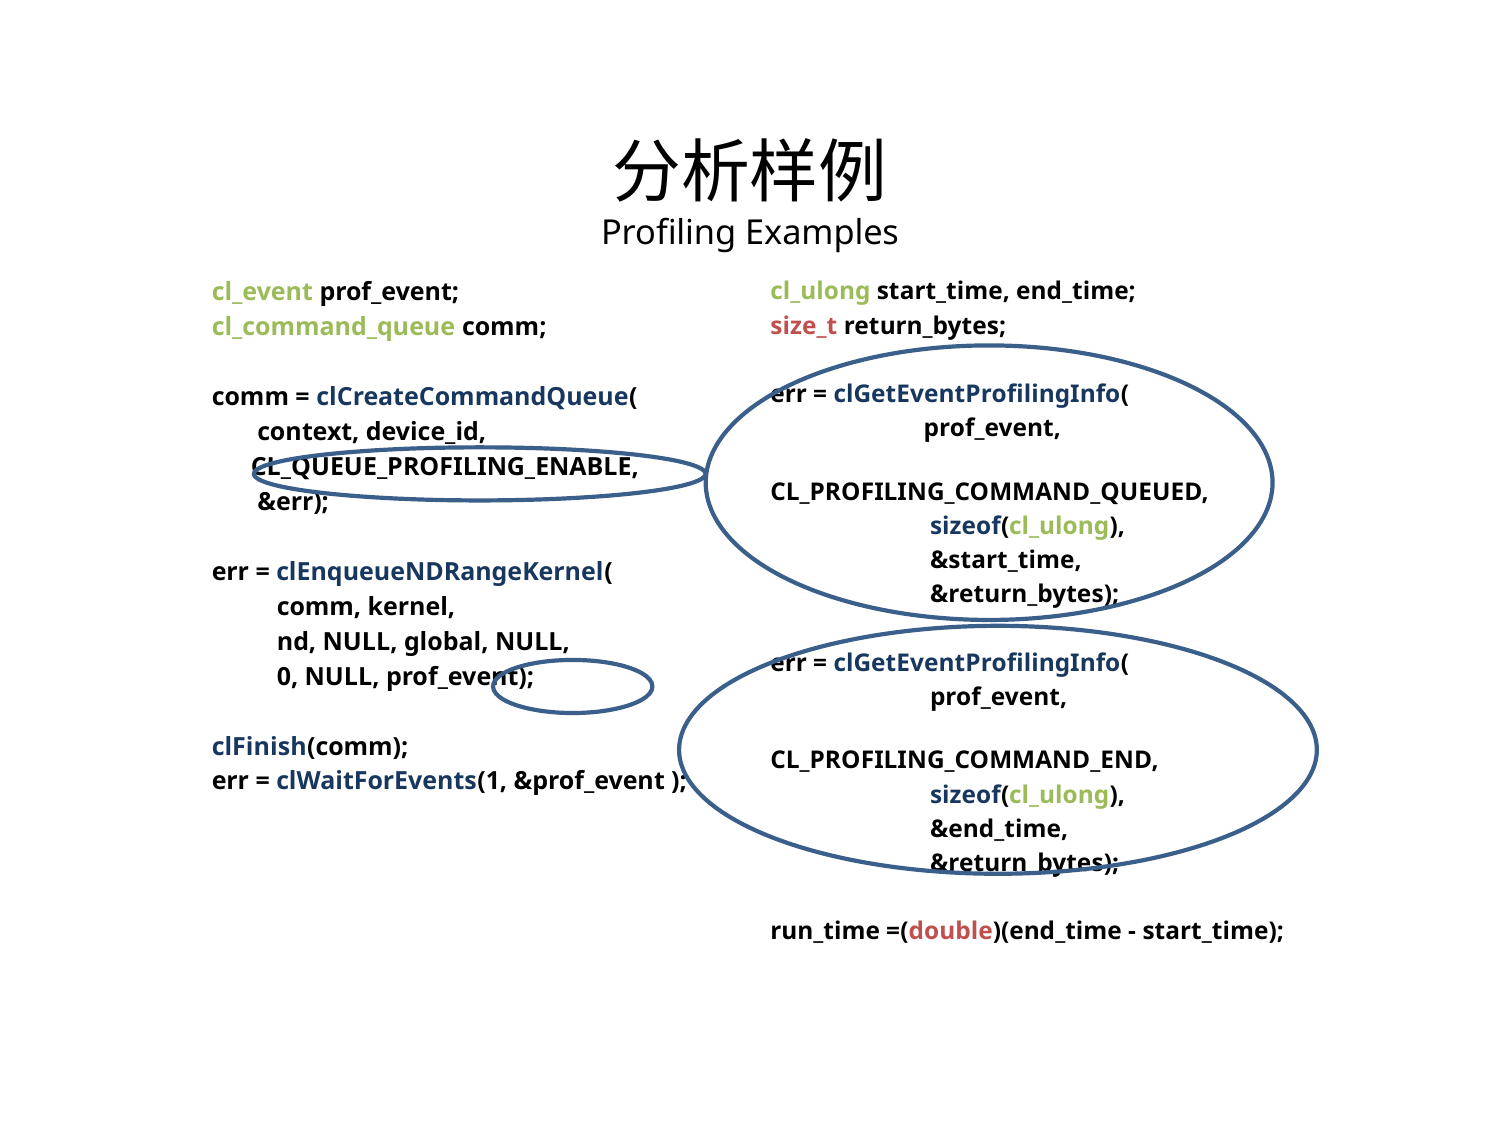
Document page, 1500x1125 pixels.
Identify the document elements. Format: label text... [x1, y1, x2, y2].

text_box [251, 445, 704, 503]
text_box [676, 623, 1319, 876]
text_box cl_event prof_event; cl_command_queue comm; comm = clCreateCommandQueue( context, device_id, CL_QUEUE_PROFILING_ENABLE, &err); err = clEnqueueNDRangeKernel( comm, kernel, nd, NULL, global, NULL, 0, NULL, prof_event); clFinish(comm); err = clWaitForEvents(1, &prof_event ); [200, 270, 741, 961]
text_box [703, 343, 1275, 623]
text_box [490, 657, 655, 716]
text_box 分析样例 Profiling Examples [243, 119, 1257, 260]
text_box cl_ulong start_time, end_time; size_t return_bytes; err = clGetEventProfilingInfo( prof_event, CL_PROFILING_COMMAND_QUEUED, sizeof(cl_ulong), &start_time, &return_bytes); err = clGetEventProfilingInfo( prof_event, CL_PROFILING_COMMAND_END, sizeof(cl_ulong), &end_time, &return_bytes); run_time =(double)(end_time - start_time); [759, 794, 1300, 961]
text_box cl_ulong start_time, end_time; size_t return_bytes; err = clGetEventProfilingInfo( prof_event, CL_PROFILING_COMMAND_QUEUED, sizeof(cl_ulong), &start_time, &return_bytes); err = clGetEventProfilingInfo( prof_event, CL_PROFILING_COMMAND_END, sizeof(cl_ulong), &end_time, &return_bytes); run_time =(double)(end_time - start_time); [759, 270, 1300, 705]
